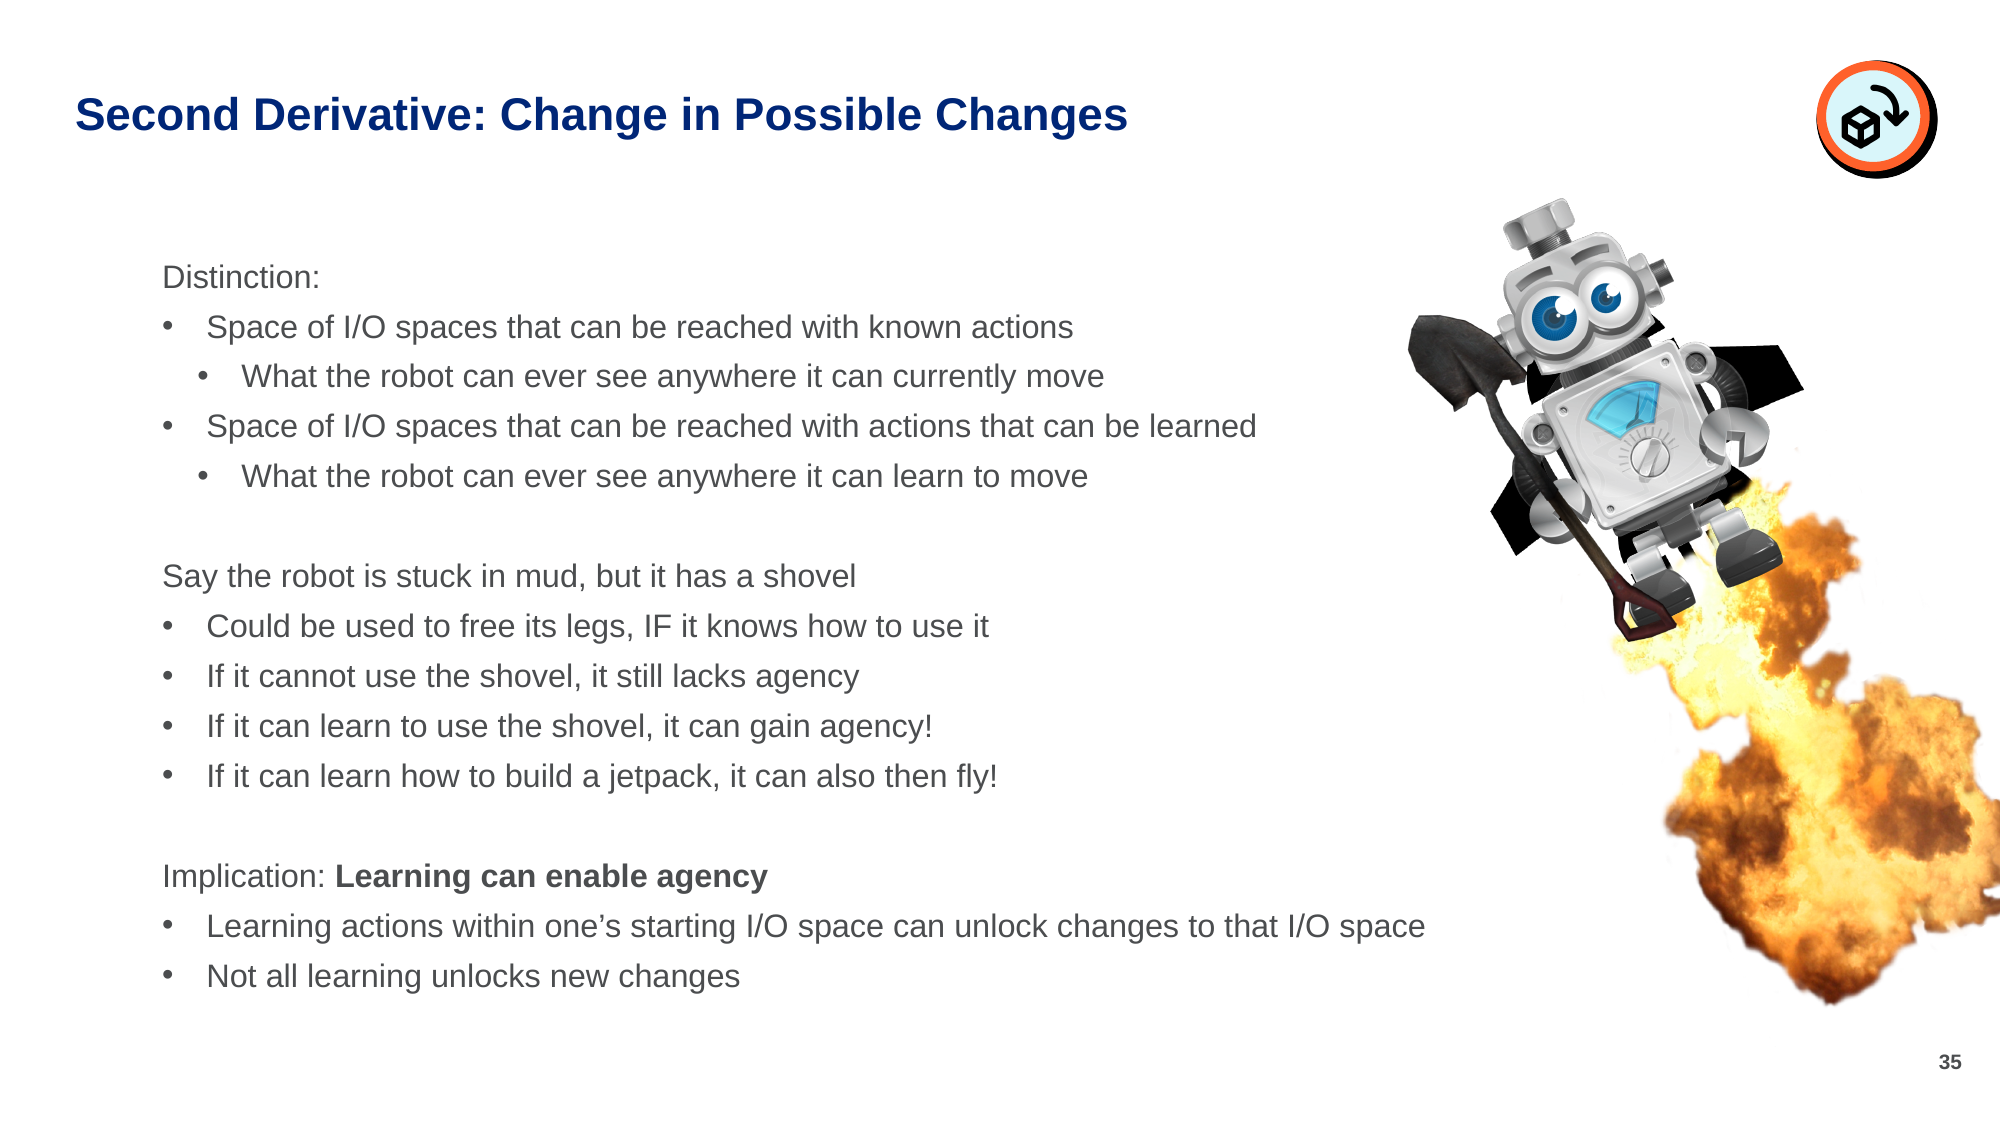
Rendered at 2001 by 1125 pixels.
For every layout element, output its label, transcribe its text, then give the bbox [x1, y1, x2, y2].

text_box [1821, 65, 1925, 167]
title Second Derivative: Change in Possible Changes [75, 91, 1650, 142]
picture [1326, 143, 2000, 1046]
list Distinction: Space of I/O spaces that can be reached with known actions What the robot can ever see anywhere it can currently move Space of I/O spaces that can be reached with actions that can be learned What the robot can ever see anywhere it can learn to move Say the robot is stuck in mud, but it has a shovel Could be used to free its legs, IF it knows how to use it If it cannot use the shovel, it still lacks agency If it can learn to use the shovel, it can gain agency! If it can learn how to build a jetpack, it can also then fly! Implication: Learning can enable agency Learning actions within one’s starting I/O space can unlock changes to that I/O space Not all learning unlocks new changes [162, 255, 1663, 1002]
